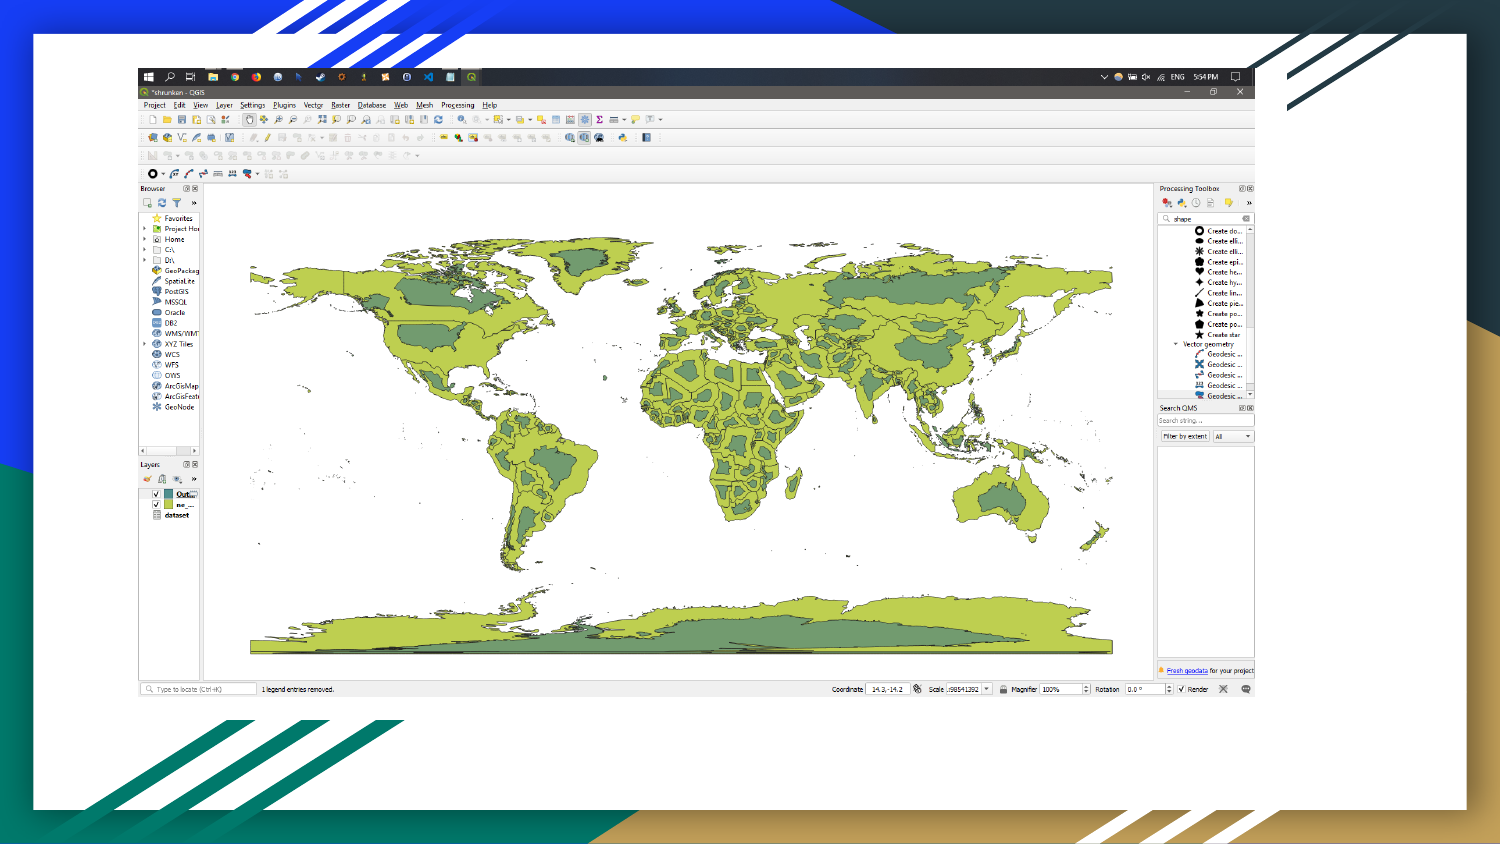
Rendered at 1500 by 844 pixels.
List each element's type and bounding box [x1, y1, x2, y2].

picture [138, 68, 1288, 720]
